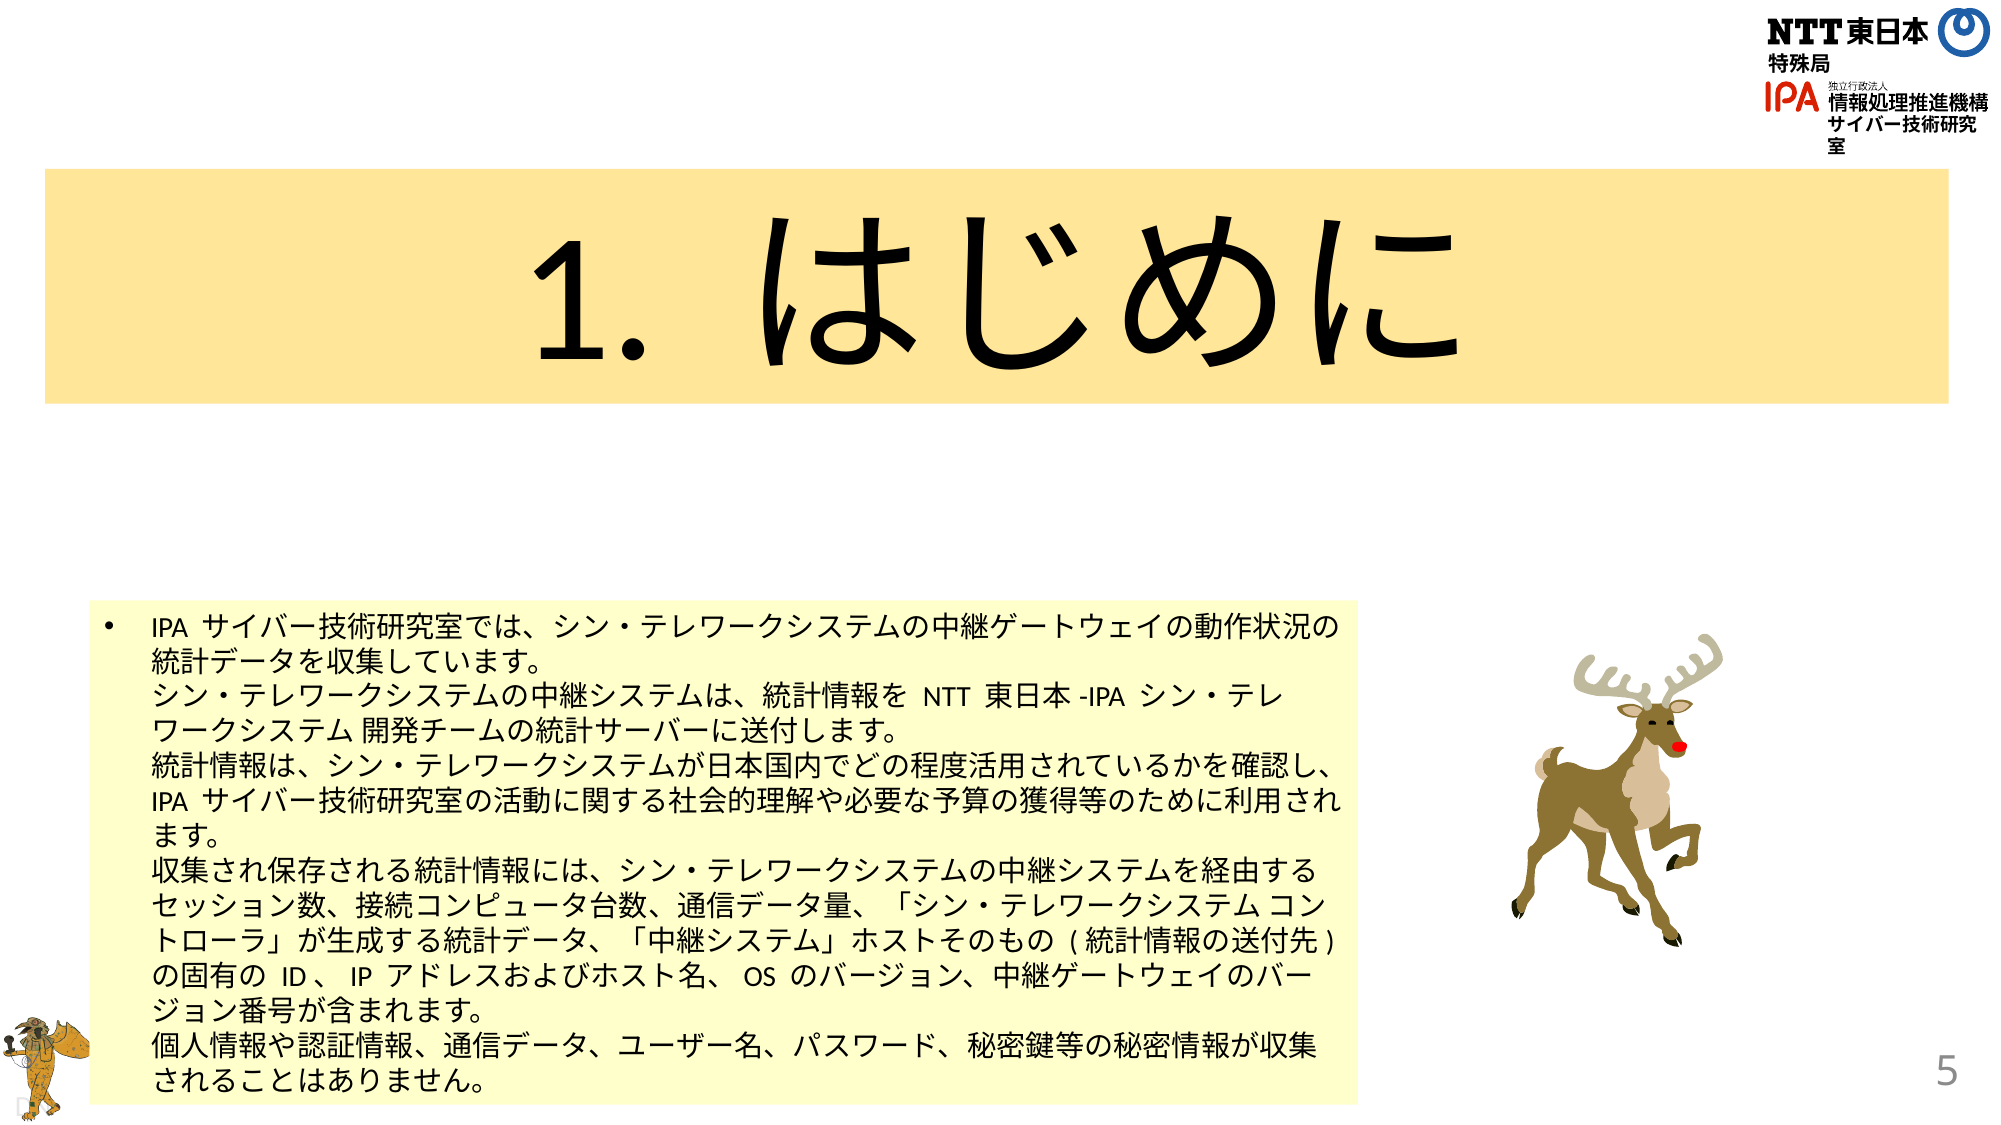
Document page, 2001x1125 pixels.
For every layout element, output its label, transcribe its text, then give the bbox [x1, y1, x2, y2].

text_box 1. はじめに [45, 168, 1949, 404]
slide_number 5 [1412, 1042, 1975, 1103]
picture [1509, 632, 1725, 947]
text_box IPA サイバー技術研究室では、シン・テレワークシステムの中継ゲートウェイの動作状況の統計データを収集しています。 シン・テレワークシステムの中継システムは、統計情報を NTT 東日本-IPA シン・テレワークシステム 開発チームの統計サーバーに送付します。 統計情報は、シン・テレワークシステムが日本国内でどの程度活用されているかを確認し、IPA サイバー技術研究室の活動に関する社会的理解や必要な予算の獲得等のために利用されます。 収集され保存される統計情報には、シン・テレワークシステムの中継システムを経由するセッション数、接続コンピュータ台数、通信データ量、「シン・テレワークシステム コントローラ」が生成する統計データ、「中継システム」ホストそのもの (統計情報の送付先) の固有の ID、IP アドレスおよびホスト名、OS のバージョン、中継ゲートウェイのバージョン番号が含まれます。 個人情報や認証情報、通信データ、ユーザー名、パスワード、秘密鍵等の秘密情報が収集されることはありません。 [89, 600, 1358, 1105]
